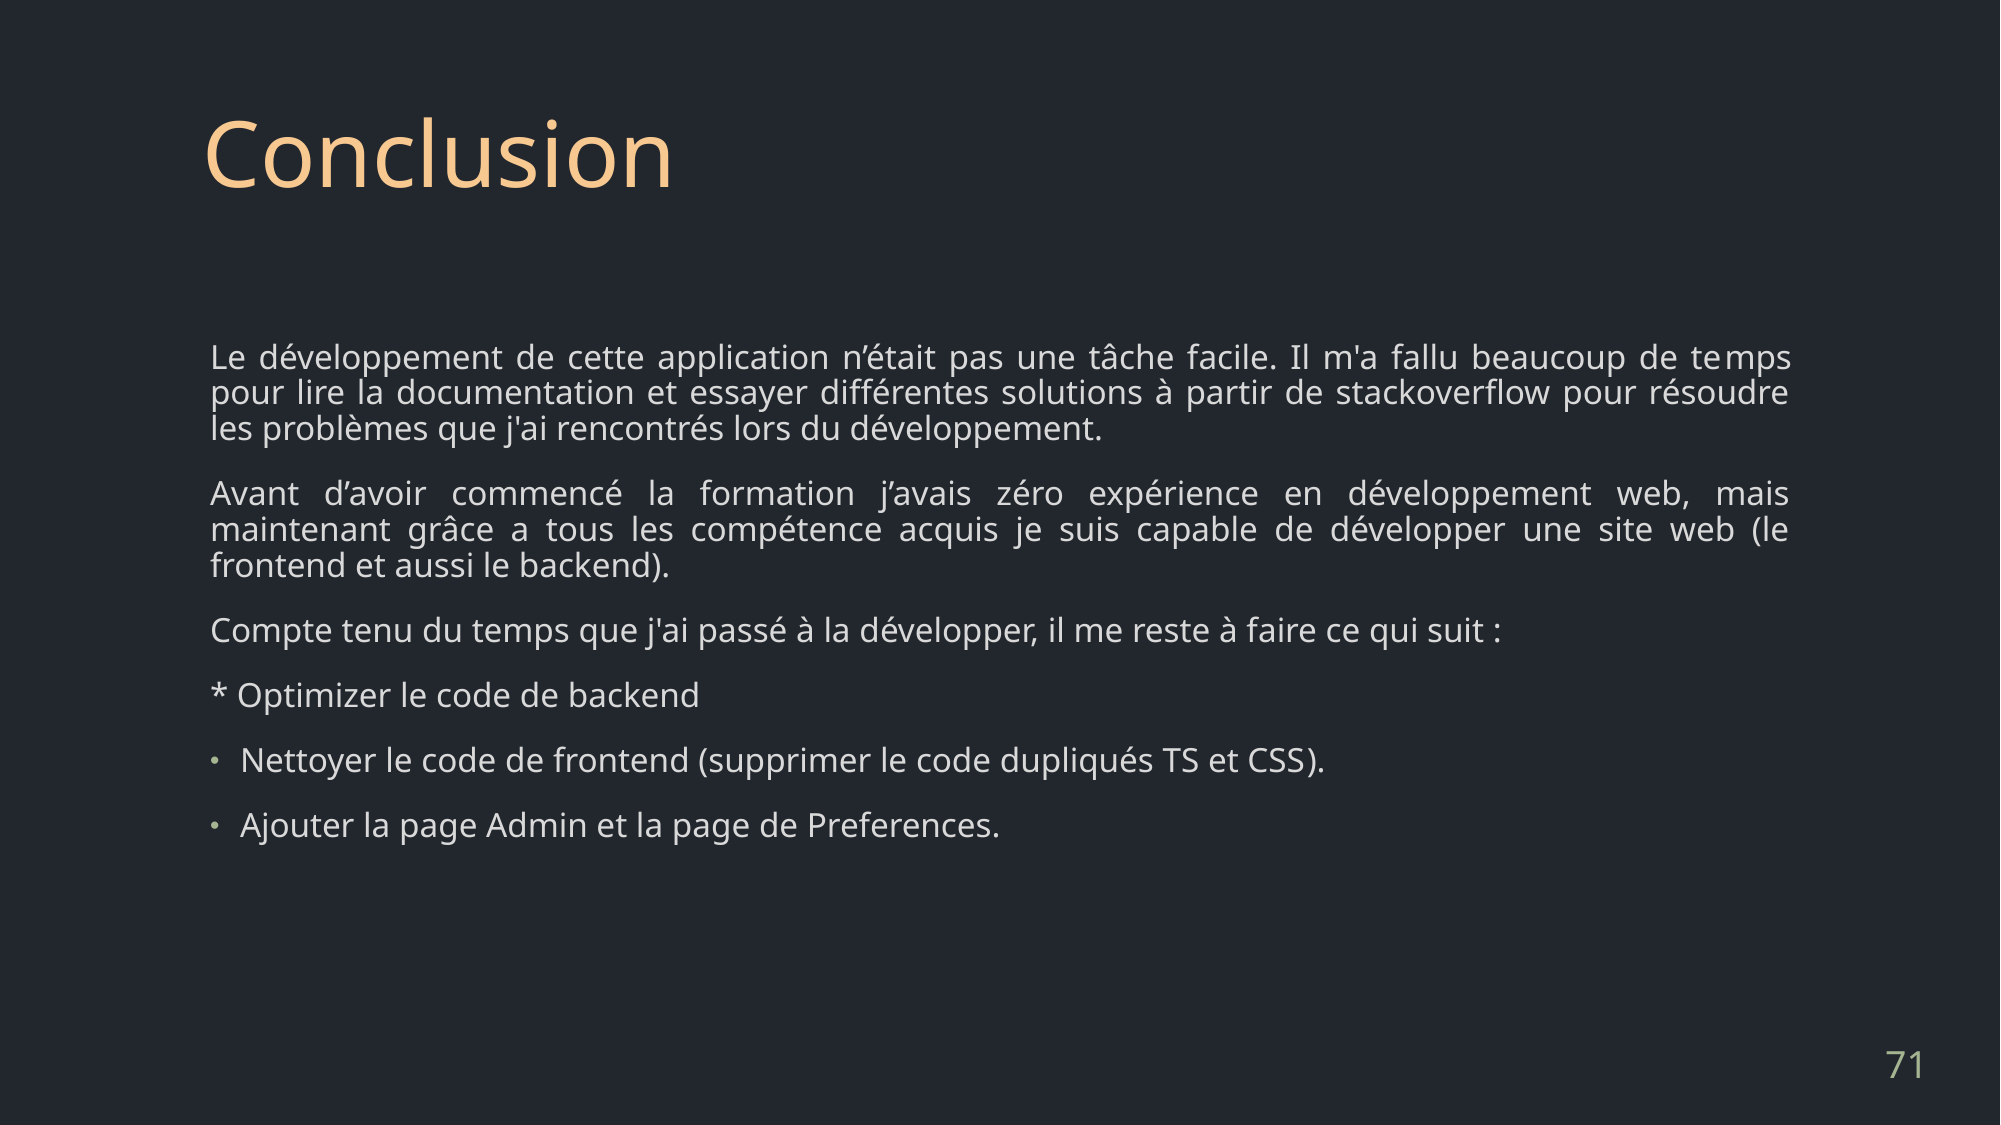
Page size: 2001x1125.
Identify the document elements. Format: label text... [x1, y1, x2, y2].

text_box 71 [56, 1033, 1944, 1094]
list Le développement de cette application n’était pas une tâche facile. Il m'a fallu beaucoup de temps pour lire la documentation et essayer différentes solutions à partir de stackoverflow pour résoudre les problèmes que j'ai rencontrés lors du développement. Avant d’avoir commencé la formation j’avais zéro expérience en développement web, mais maintenant grâce a tous les compétence acquis je suis capable de développer une site web (le frontend et aussi le backend). Compte tenu du temps que j'ai passé à la développer, il me reste à faire ce qui suit : * Optimizer le code de backend Nettoyer le code de frontend (supprimer le code dupliqués TS et CSS). Ajouter la page Admin et la page de Preferences. [187, 264, 1808, 1025]
title Conclusion [187, 99, 1808, 216]
